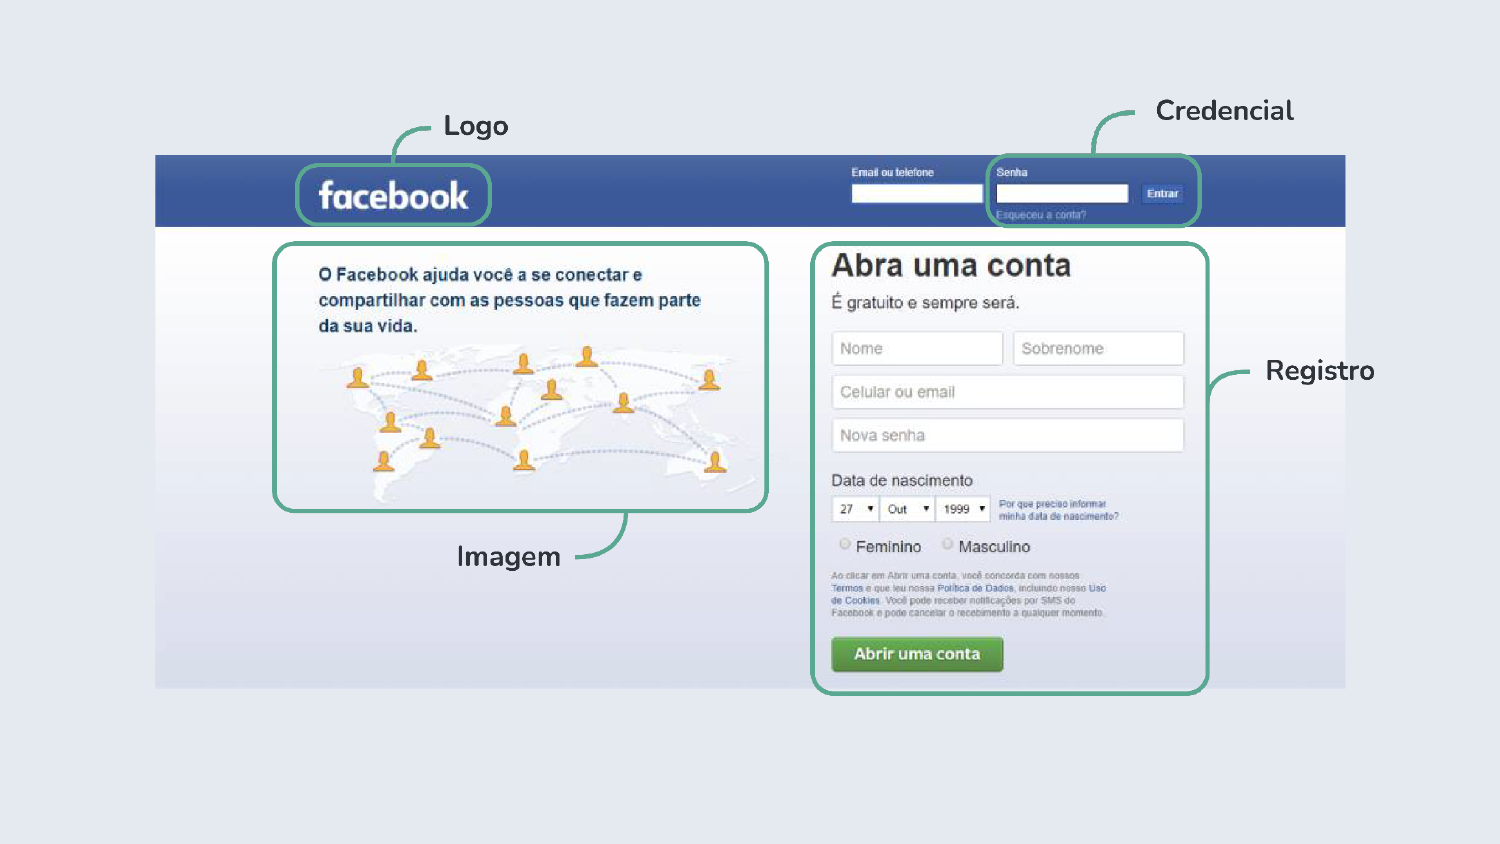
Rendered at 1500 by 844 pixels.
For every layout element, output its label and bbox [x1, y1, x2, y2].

picture [44, 24, 1456, 819]
